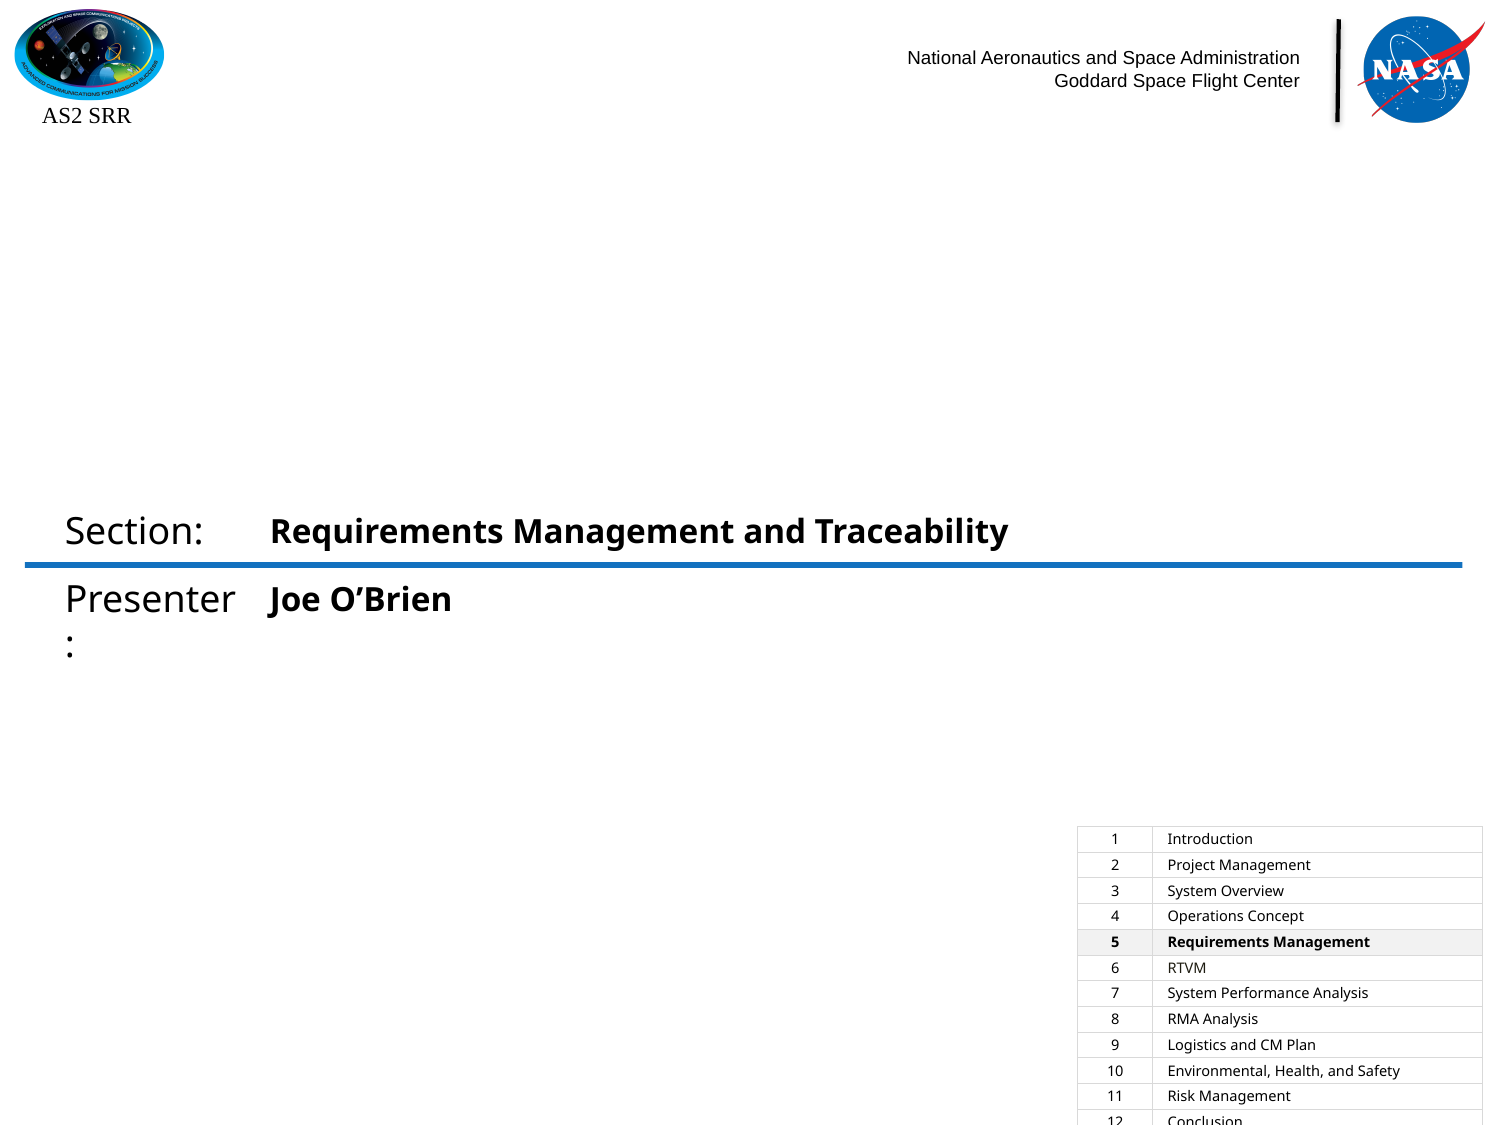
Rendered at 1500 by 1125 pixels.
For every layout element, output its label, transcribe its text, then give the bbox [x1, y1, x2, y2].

table_cell System Overview [1153, 878, 1482, 903]
table_cell 5 [1078, 930, 1152, 955]
table_cell 8 [1078, 1007, 1152, 1032]
table_cell 4 [1078, 904, 1152, 929]
table_cell Project Management [1153, 853, 1482, 877]
table_cell 3 [1078, 878, 1152, 903]
table_cell System Performance Analysis [1153, 981, 1482, 1006]
picture [0, 4, 174, 106]
table_header 1 [1078, 827, 1152, 852]
table_cell 7 [1078, 981, 1152, 1006]
picture [1340, 3, 1500, 137]
table_cell 12 [1078, 1110, 1152, 1125]
table_cell 9 [1078, 1033, 1152, 1057]
list Requirements Management and Traceability [254, 502, 1448, 559]
table_cell Conclusion [1153, 1110, 1482, 1125]
table_cell Logistics and CM Plan [1153, 1033, 1482, 1057]
table_cell 11 [1078, 1084, 1152, 1109]
table_cell RMA Analysis [1153, 1007, 1482, 1032]
table_cell Requirements Management [1153, 930, 1482, 955]
table_cell 2 [1078, 853, 1152, 877]
list Joe O’Brien [254, 570, 1448, 627]
table_cell 6 [1078, 956, 1152, 980]
table_header Introduction [1153, 827, 1482, 852]
table_cell Environmental, Health, and Safety [1153, 1058, 1482, 1083]
table_cell 10 [1078, 1058, 1152, 1083]
table_cell Operations Concept [1153, 904, 1482, 929]
table_cell Risk Management [1153, 1084, 1482, 1109]
table_cell RTVM [1153, 956, 1482, 980]
